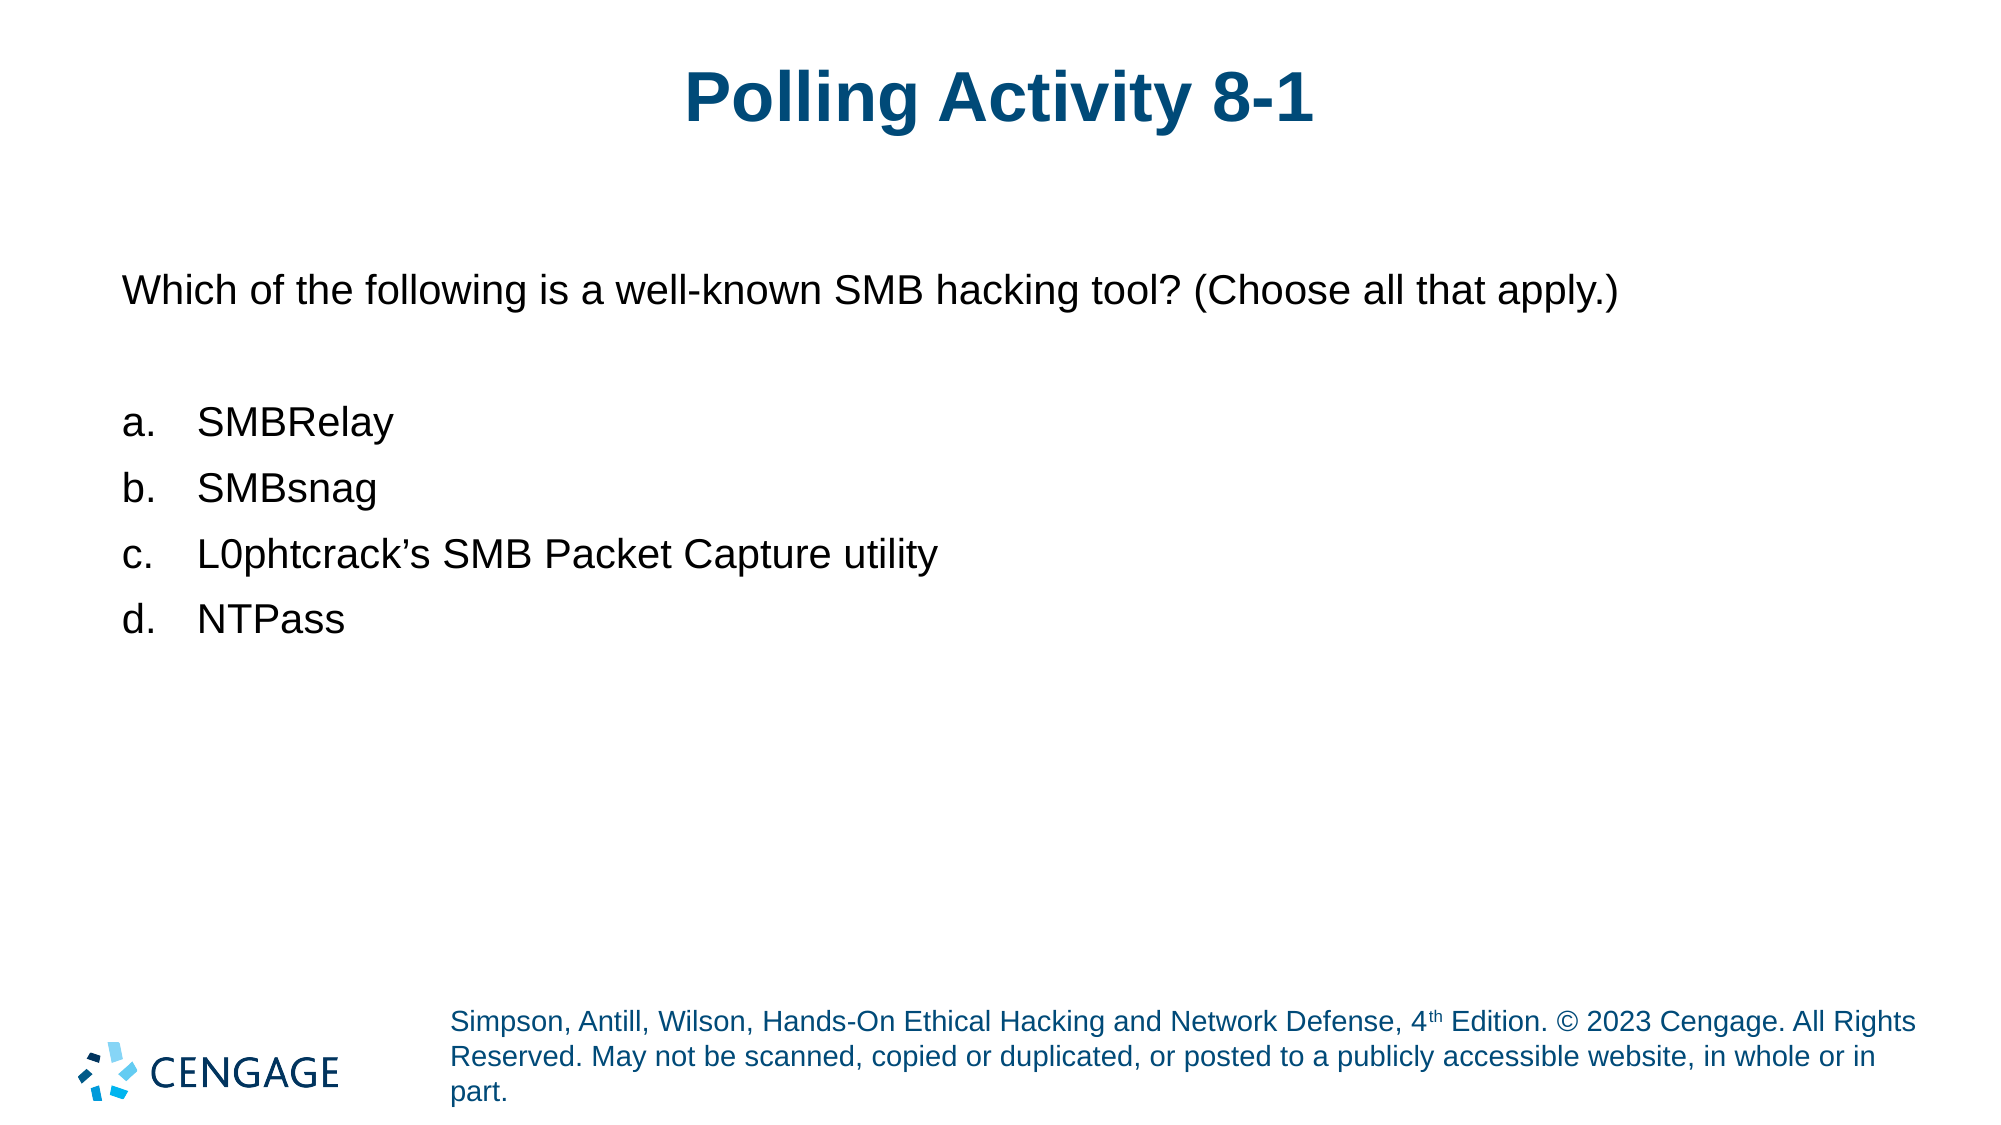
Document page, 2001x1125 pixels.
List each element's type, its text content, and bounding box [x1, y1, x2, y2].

picture [78, 1042, 338, 1101]
list Which of the following is a well-known SMB hacking tool? (Choose all that apply.) SMBRelay SMBsnag L0phtcrack’s SMB Packet Capture utility NTPass [121, 268, 1880, 990]
title Polling Activity 8-1 [137, 59, 1863, 171]
